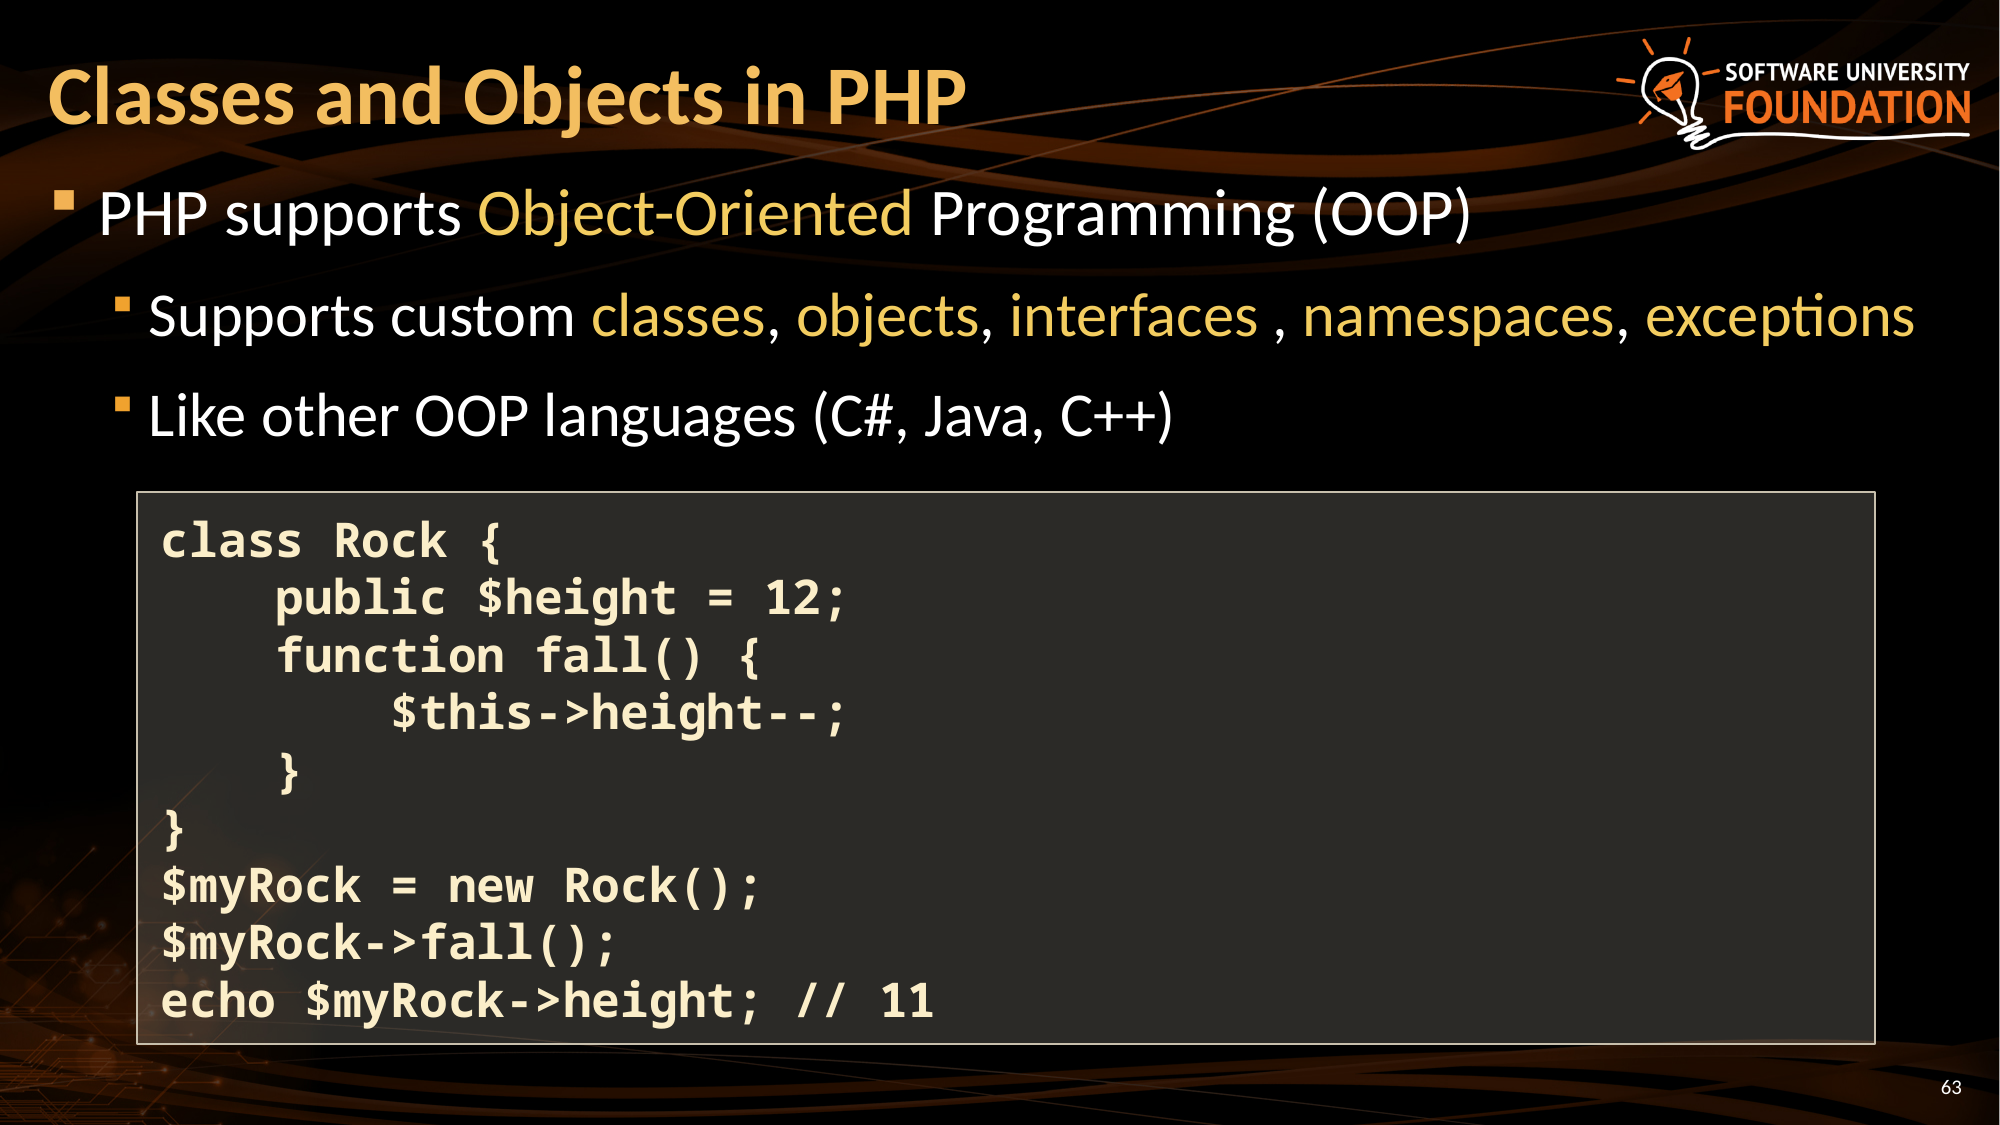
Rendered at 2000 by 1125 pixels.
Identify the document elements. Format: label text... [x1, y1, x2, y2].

list PHP supports Object-Oriented Programming (OOP) Supports custom classes, objects, interfaces , namespaces, exceptions Like other OOP languages (C#, Java, C++) [31, 162, 1968, 1077]
text_box class Rock { public $height = 12; function fall() { $this->height--; } } $myRock = new Rock(); $myRock->fall(); echo $myRock->height; // 11 [137, 491, 1875, 1045]
slide_number 63 [1897, 1077, 1968, 1103]
title Classes and Objects in PHP [30, 6, 1602, 189]
picture [0, 0, 2000, 1125]
